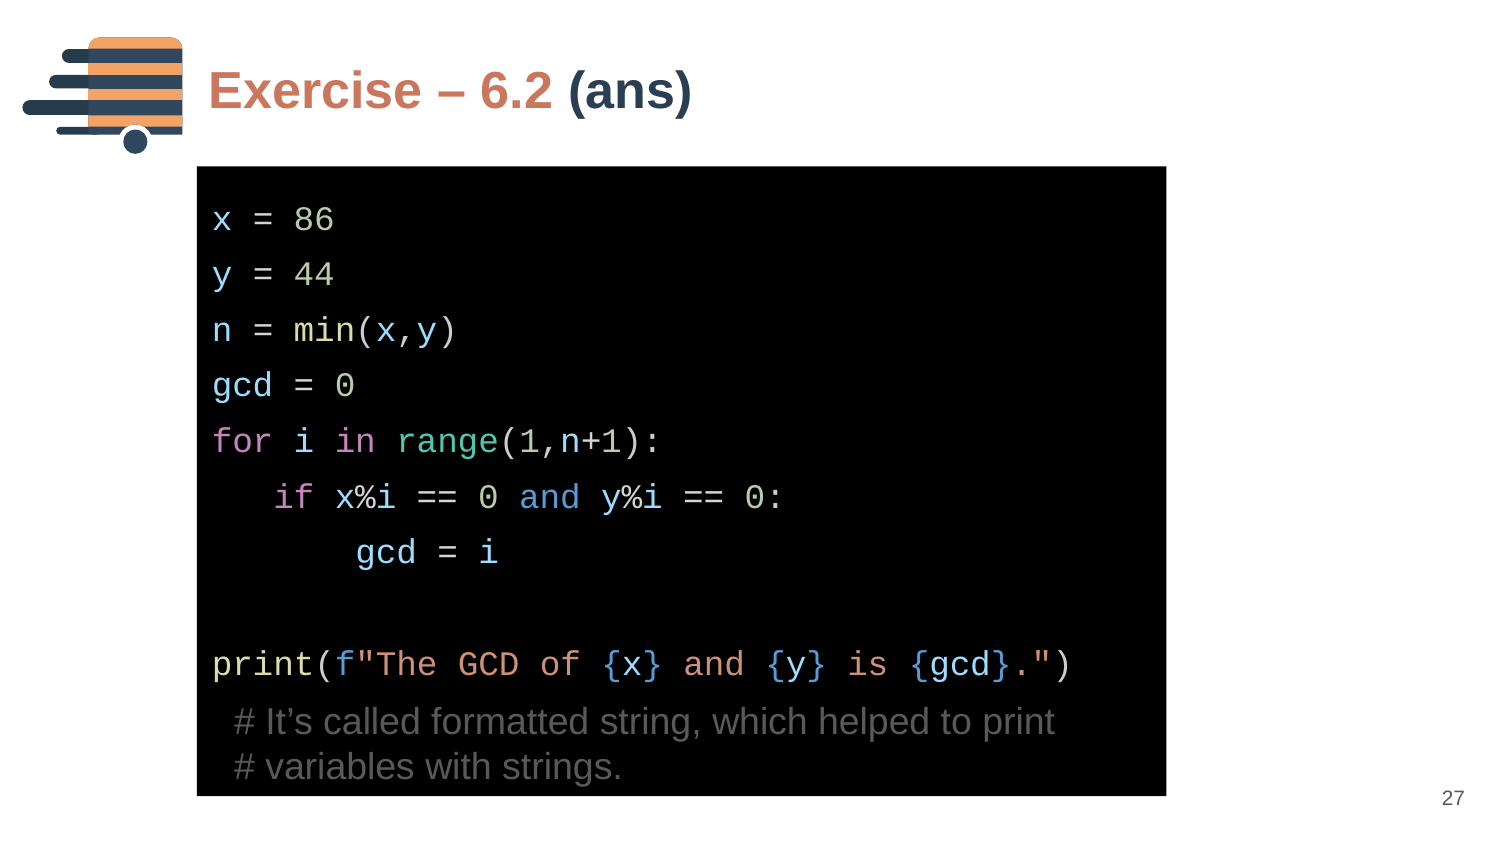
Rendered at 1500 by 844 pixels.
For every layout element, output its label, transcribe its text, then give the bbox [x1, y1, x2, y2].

text_box # It’s called formatted string, which helped to print # variables with strings. [219, 681, 1105, 809]
text_box [88, 88, 183, 101]
text_box [88, 49, 183, 63]
text_box [49, 74, 88, 89]
text_box [144, 127, 183, 135]
slide_number 27 [1389, 764, 1480, 830]
text_box [61, 49, 88, 63]
text_box [88, 101, 183, 115]
text_box [123, 129, 148, 154]
text_box [88, 37, 183, 49]
text_box x = 86 y = 44 n = min(x,y) gcd = 0 for i in range(1,n+1): if x%i == 0 and y%i == 0: gcd = i print(f"The GCD of {x} and {y} is {gcd}.") [196, 166, 1167, 797]
text_box [88, 115, 183, 127]
text_box Exercise – 6.2 (ans) [193, 41, 734, 140]
text_box [22, 100, 88, 115]
text_box [56, 126, 90, 135]
text_box [88, 75, 183, 88]
text_box [88, 63, 183, 75]
text_box [88, 127, 127, 135]
